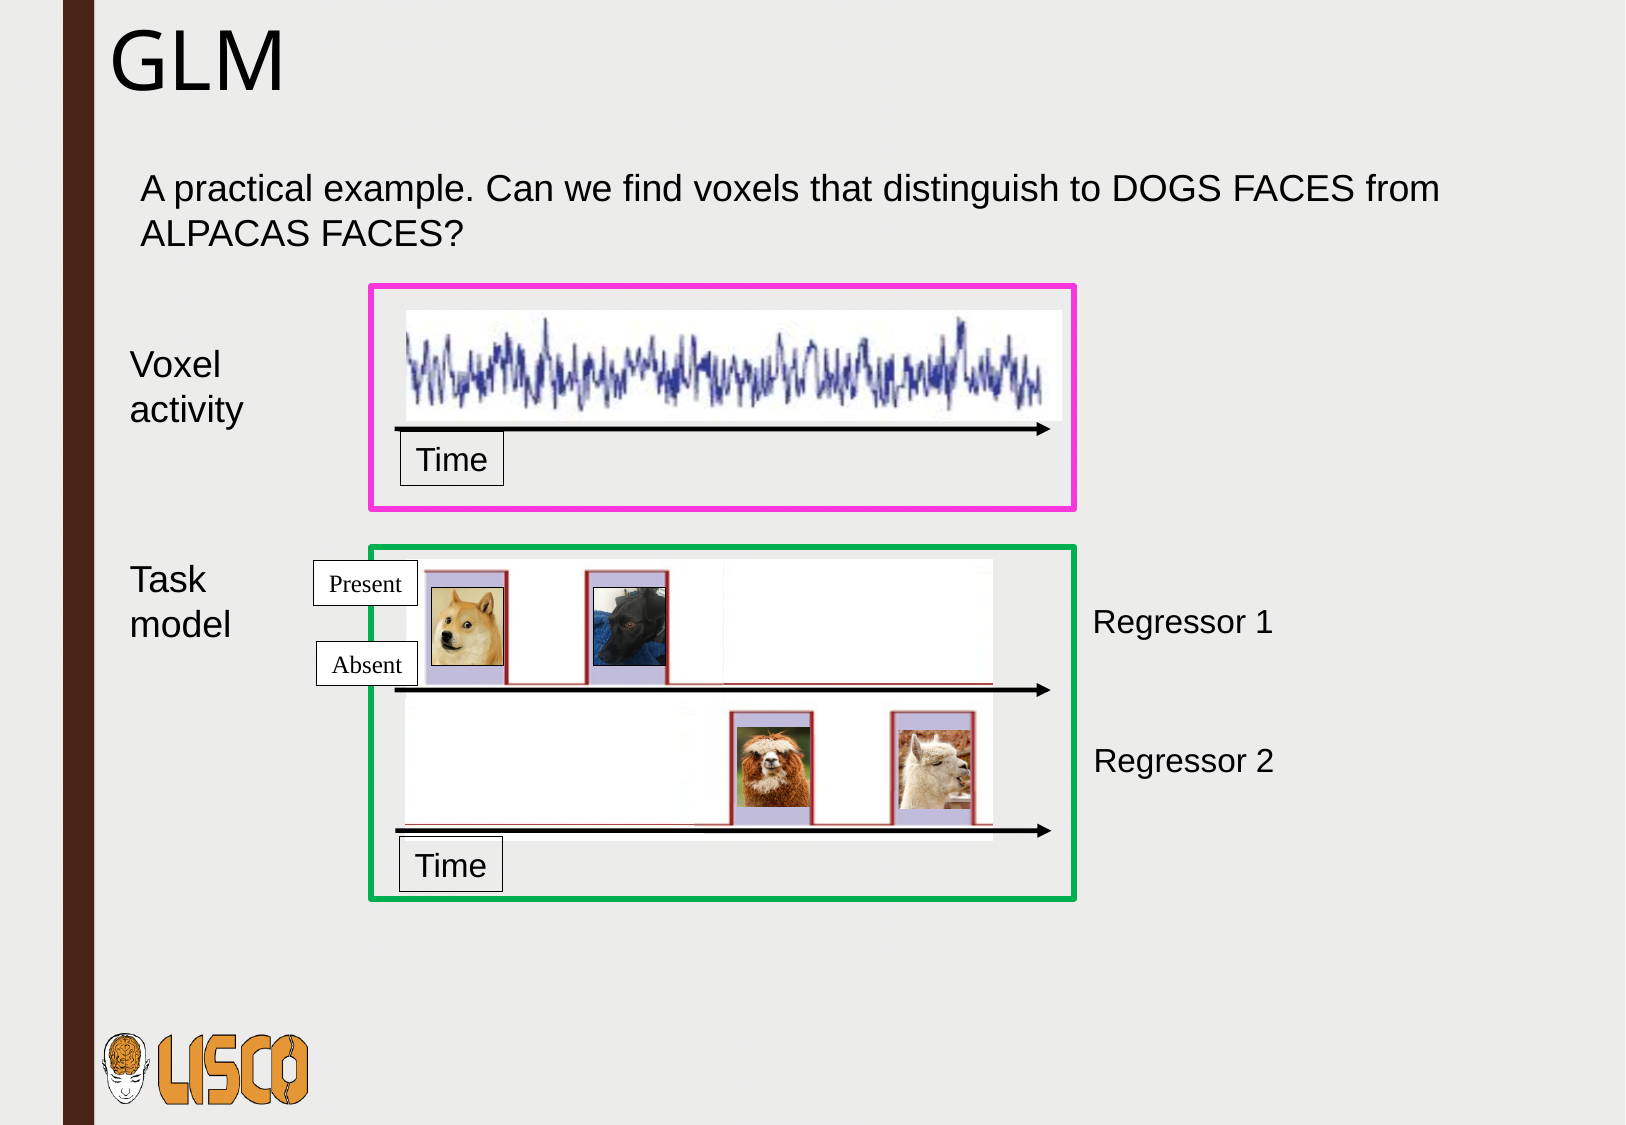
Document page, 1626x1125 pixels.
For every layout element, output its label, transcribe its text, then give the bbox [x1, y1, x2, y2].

text_box Voxel activity [114, 332, 259, 438]
text_box [368, 544, 1077, 902]
text_box Time [400, 431, 504, 486]
text_box A practical example. Can we find voxels that distinguish to DOGS FACES from ALPACAS FACES? [790, 143, 1598, 274]
text_box [368, 283, 678, 512]
text_box [790, 283, 1077, 512]
text_box Regressor 2 [1078, 732, 1293, 792]
text_box Absent [316, 641, 406, 686]
text_box A practical example. Can we find voxels that distinguish to DOGS FACES from ALPACAS FACES? [123, 143, 678, 274]
text_box Regressor 1 [1077, 592, 1292, 653]
picture [95, 0, 1626, 1125]
text_box Task model [114, 547, 247, 653]
text_box GLM [93, 0, 1200, 122]
text_box Time [399, 836, 503, 892]
text_box [993, 683, 1051, 697]
text_box [790, 422, 1051, 436]
picture [0, 0, 63, 1125]
text_box Present [313, 560, 406, 606]
text_box [993, 824, 1052, 837]
